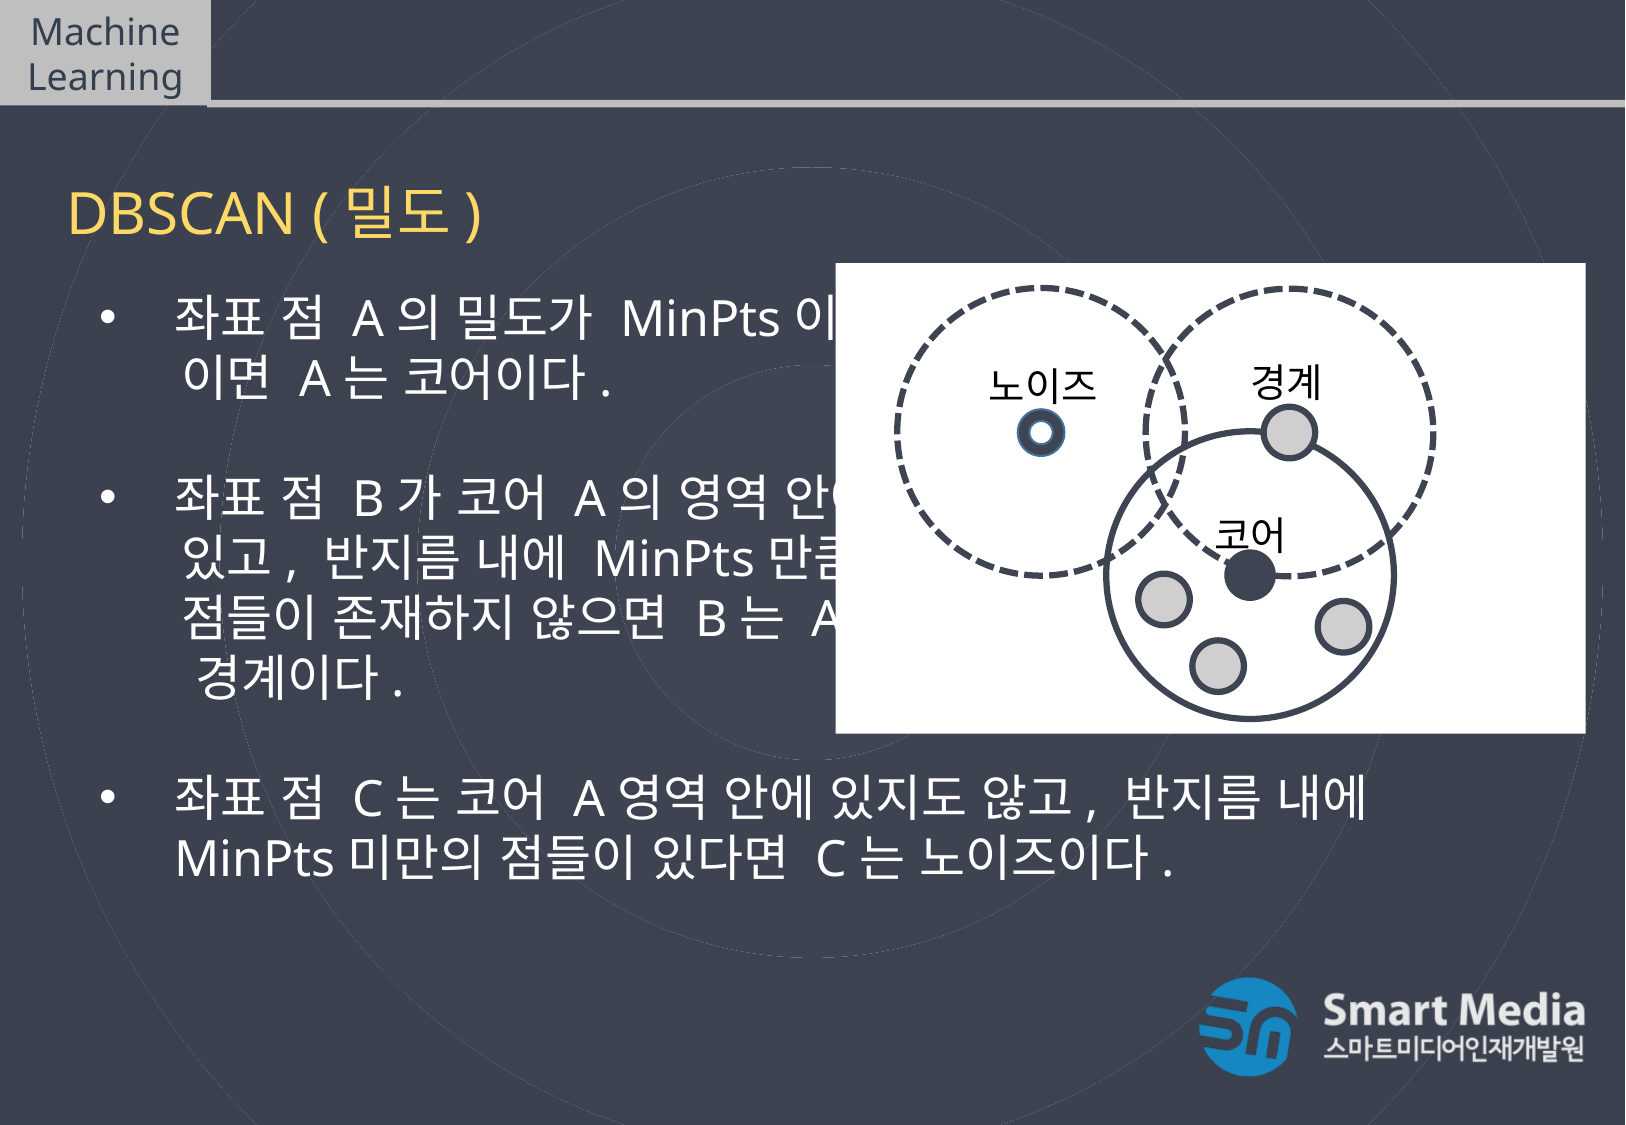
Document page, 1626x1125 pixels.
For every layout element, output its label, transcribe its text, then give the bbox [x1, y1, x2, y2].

picture [1180, 950, 1313, 1104]
text_box 좌표 점 A의 밀도가 MinPts이상 이면 A는 코어이다. 좌표 점 B가 코어 A의 영역 안에 있고, 반지름 내에 MinPts만큼의 점들이 존재하지 않으면 B는 A의 경계이다. 좌표 점 C는 코어 A영역 안에 있지도 않고, 반지름 내에 MinPts미만의 점들이 있다면 C는 노이즈이다. [83, 278, 1509, 895]
text_box DBSCAN (밀도) [50, 168, 1596, 254]
text_box DBSCAN(density-based spatial clustering of applications with noise) [212, 6, 1625, 143]
text_box Machine Learning [0, 0, 211, 106]
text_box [835, 263, 1586, 734]
